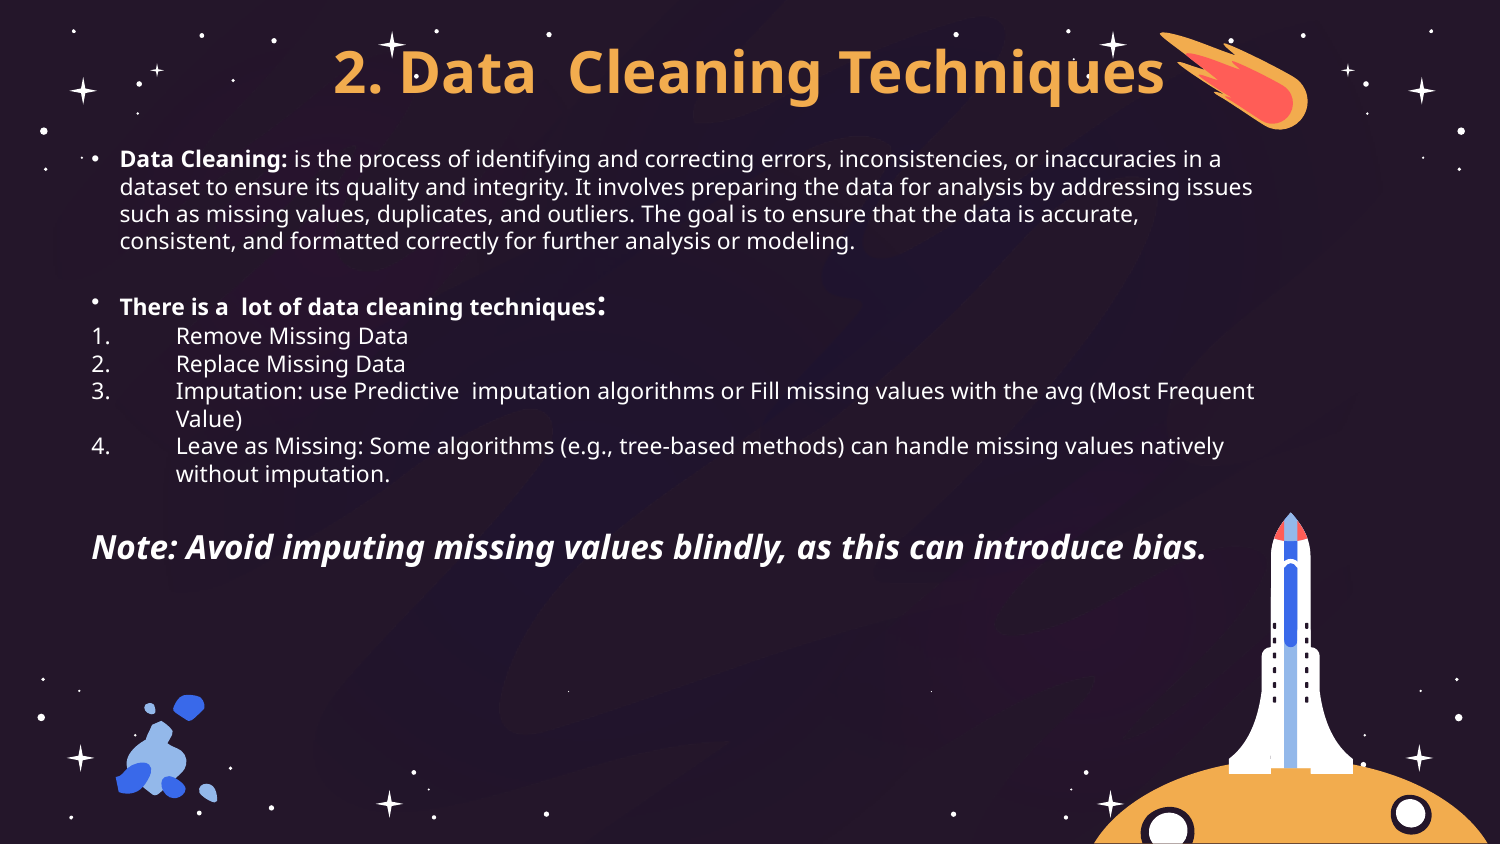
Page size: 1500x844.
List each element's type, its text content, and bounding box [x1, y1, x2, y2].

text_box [1165, 21, 1313, 130]
text_box Data Cleaning: is the process of identifying and correcting errors, inconsistencies, or inaccuracies in a dataset to ensure its quality and integrity. It involves preparing the data for analysis by addressing issues such as missing values, duplicates, and outliers. The goal is to ensure that the data is accurate, consistent, and formatted correctly for further analysis or modeling. There is a lot of data cleaning techniques: Remove Missing Data Replace Missing Data Imputation: use Predictive imputation algorithms or Fill missing values with the avg (Most Frequent Value) Leave as Missing: Some algorithms (e.g., tree-based methods) can handle missing values natively without imputation. Note: Avoid imputing missing values blindly, as this can introduce bias. [76, 122, 1279, 749]
text_box 2. Data Cleaning Techniques [1317, 29, 1455, 111]
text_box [1228, 512, 1353, 774]
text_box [115, 694, 218, 803]
text_box 2. Data Cleaning Techniques [44, 29, 1160, 111]
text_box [1093, 758, 1488, 844]
